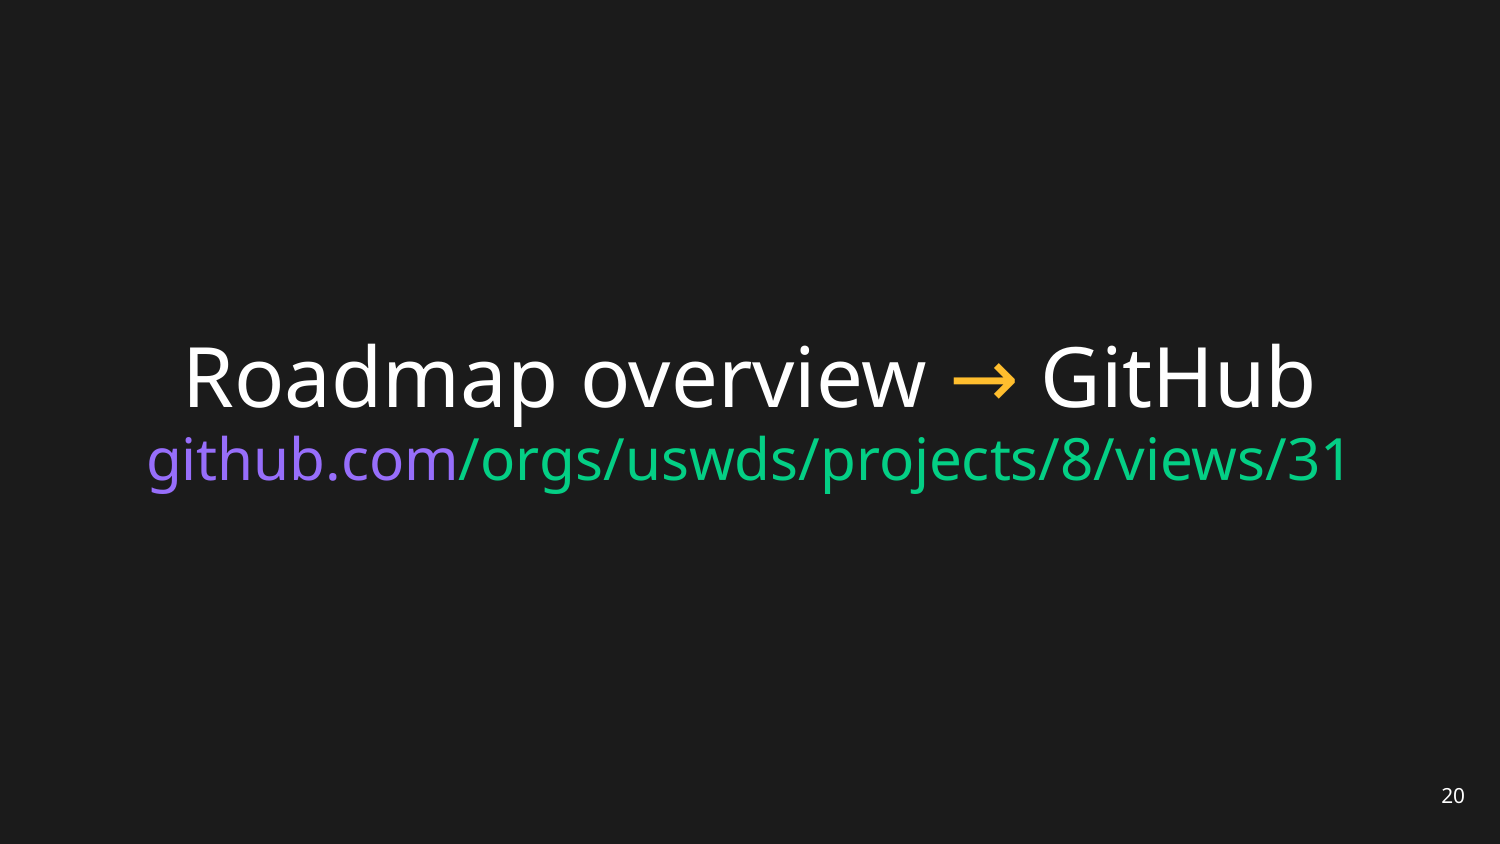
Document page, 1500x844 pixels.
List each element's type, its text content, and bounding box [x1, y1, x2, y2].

title Roadmap overview → GitHub github.com/orgs/uswds/projects/8/views/31 [51, 72, 1449, 753]
slide_number 20 [1389, 764, 1480, 830]
